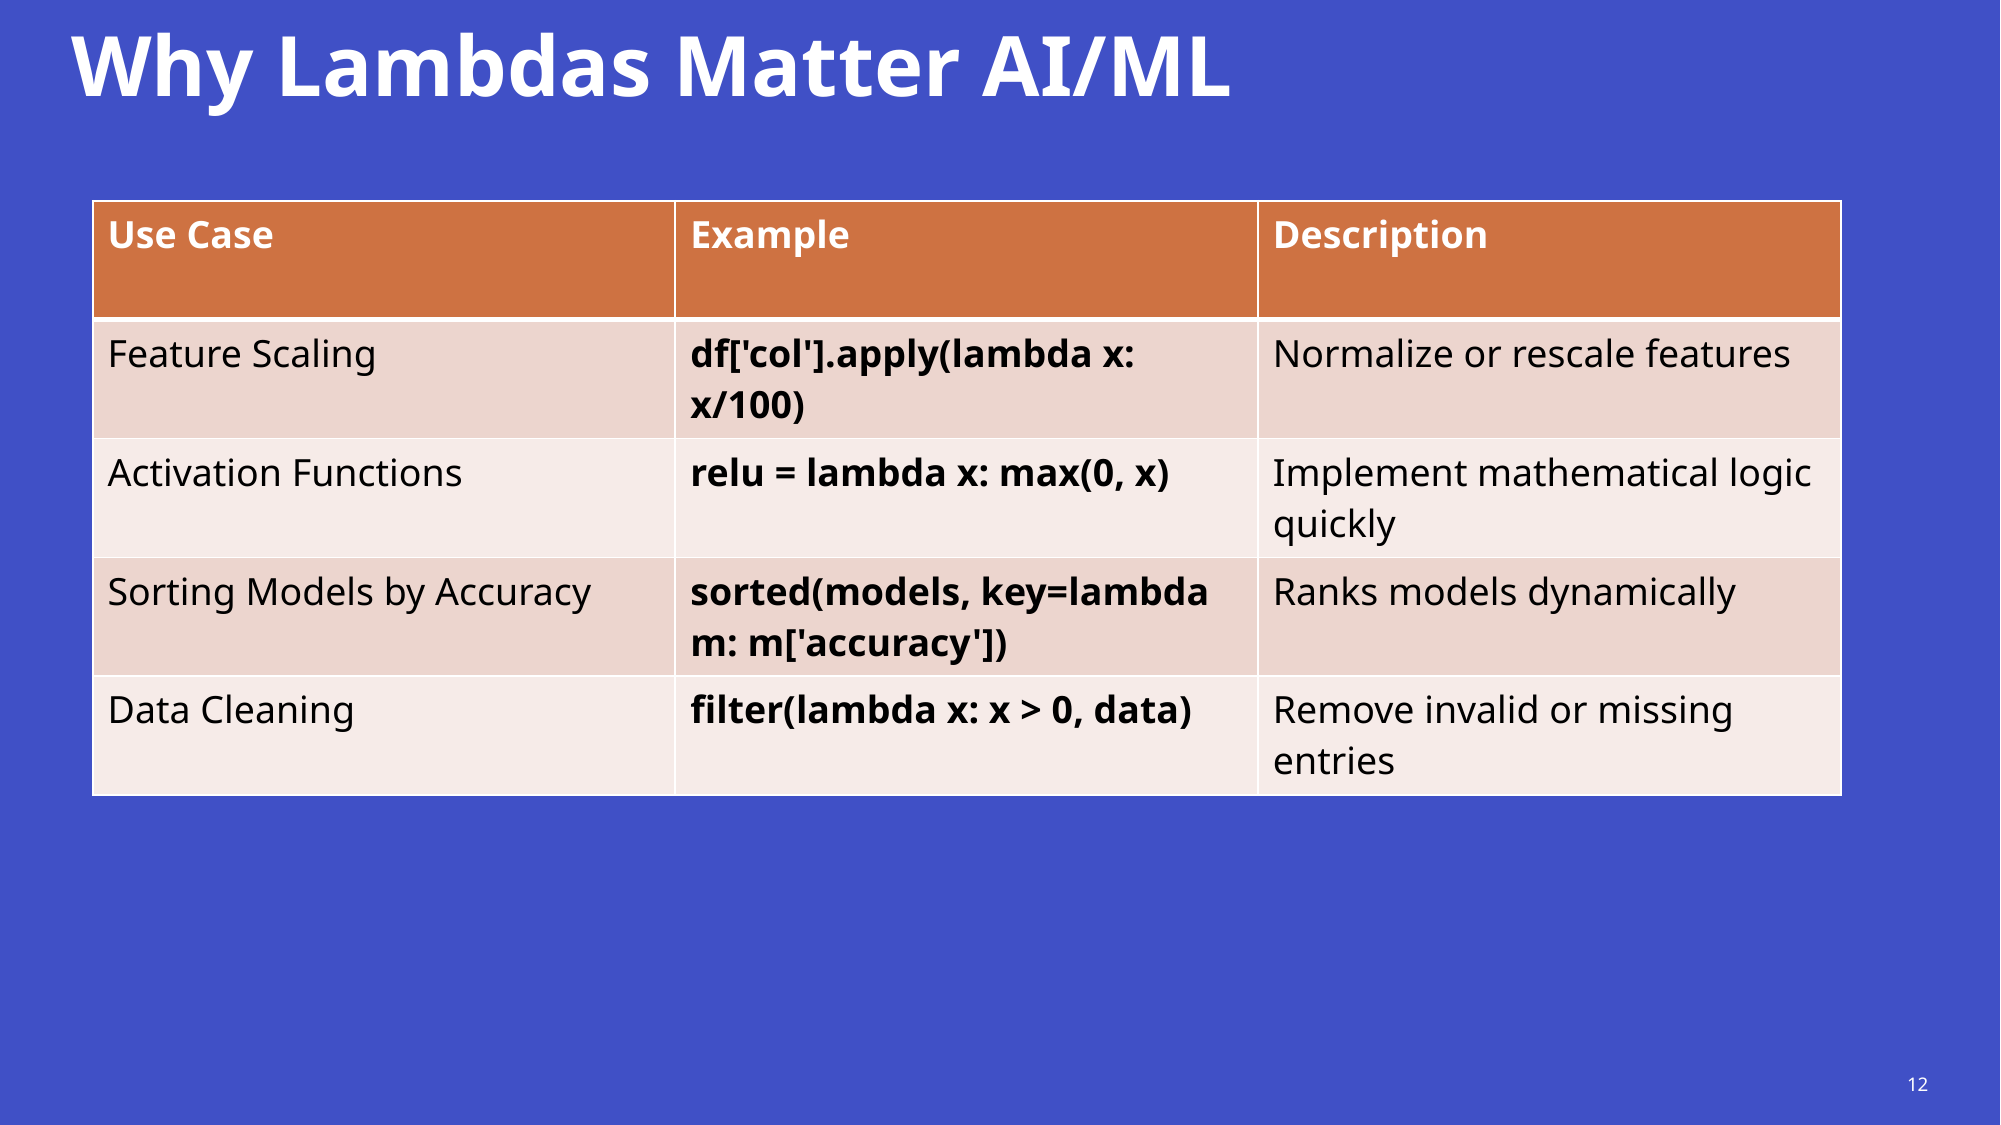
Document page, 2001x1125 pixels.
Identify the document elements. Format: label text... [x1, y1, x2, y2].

table_cell relu = lambda x: max(0, x) [676, 439, 1257, 557]
table_cell filter(lambda x: x > 0, data) [676, 677, 1257, 794]
table_cell Activation Functions [94, 439, 674, 557]
table_cell Implement mathematical logic quickly [1259, 439, 1840, 557]
table_cell Normalize or rescale features [1259, 322, 1840, 438]
table_cell Ranks models dynamically [1259, 558, 1840, 675]
table_header Description [1259, 202, 1840, 317]
table_cell Feature Scaling [94, 322, 674, 438]
text_box Why Lambdas Matter AI/ML [56, 5, 1914, 111]
table_header Use Case [94, 202, 674, 317]
table_header Example [676, 202, 1257, 317]
table_cell sorted(models, key=lambda m: m['accuracy']) [676, 558, 1257, 675]
table_cell Data Cleaning [94, 677, 674, 794]
table_cell Remove invalid or missing entries [1259, 677, 1840, 794]
slide_number 12 [1770, 1055, 1944, 1116]
table_cell Sorting Models by Accuracy [94, 558, 674, 675]
table_cell df['col'].apply(lambda x: x/100) [676, 322, 1257, 438]
